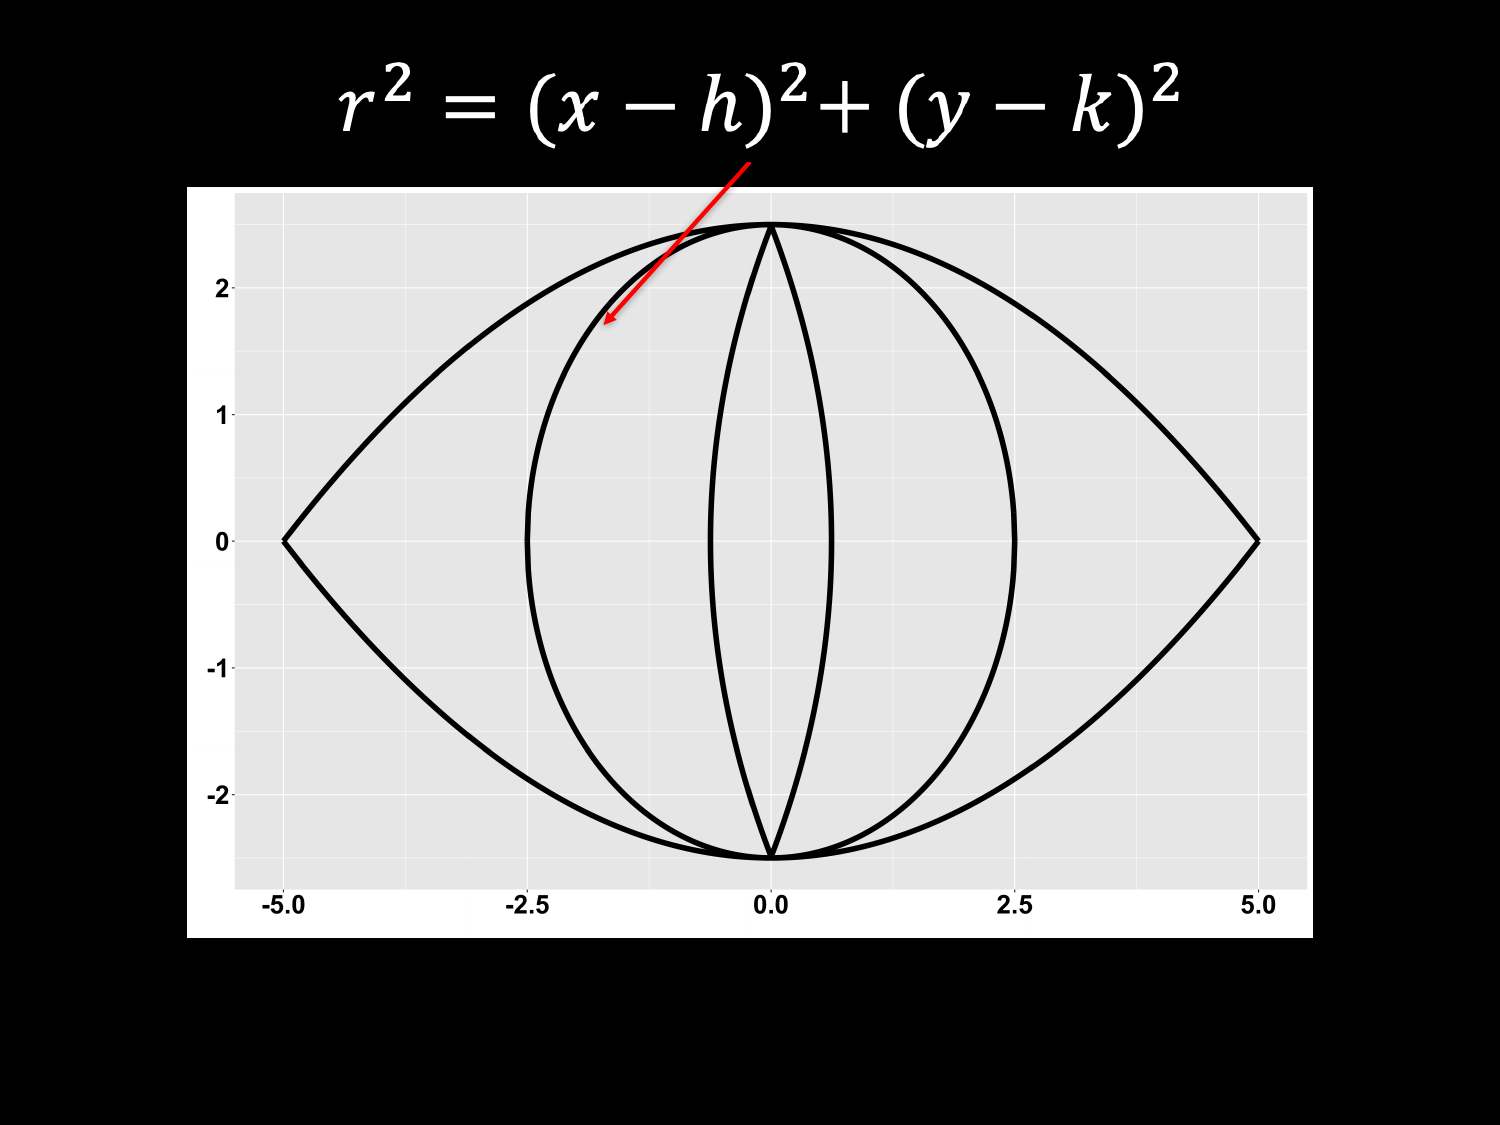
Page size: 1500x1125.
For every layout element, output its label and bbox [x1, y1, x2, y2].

picture [187, 187, 1313, 938]
text_box [603, 171, 751, 326]
picture [302, 46, 1198, 163]
